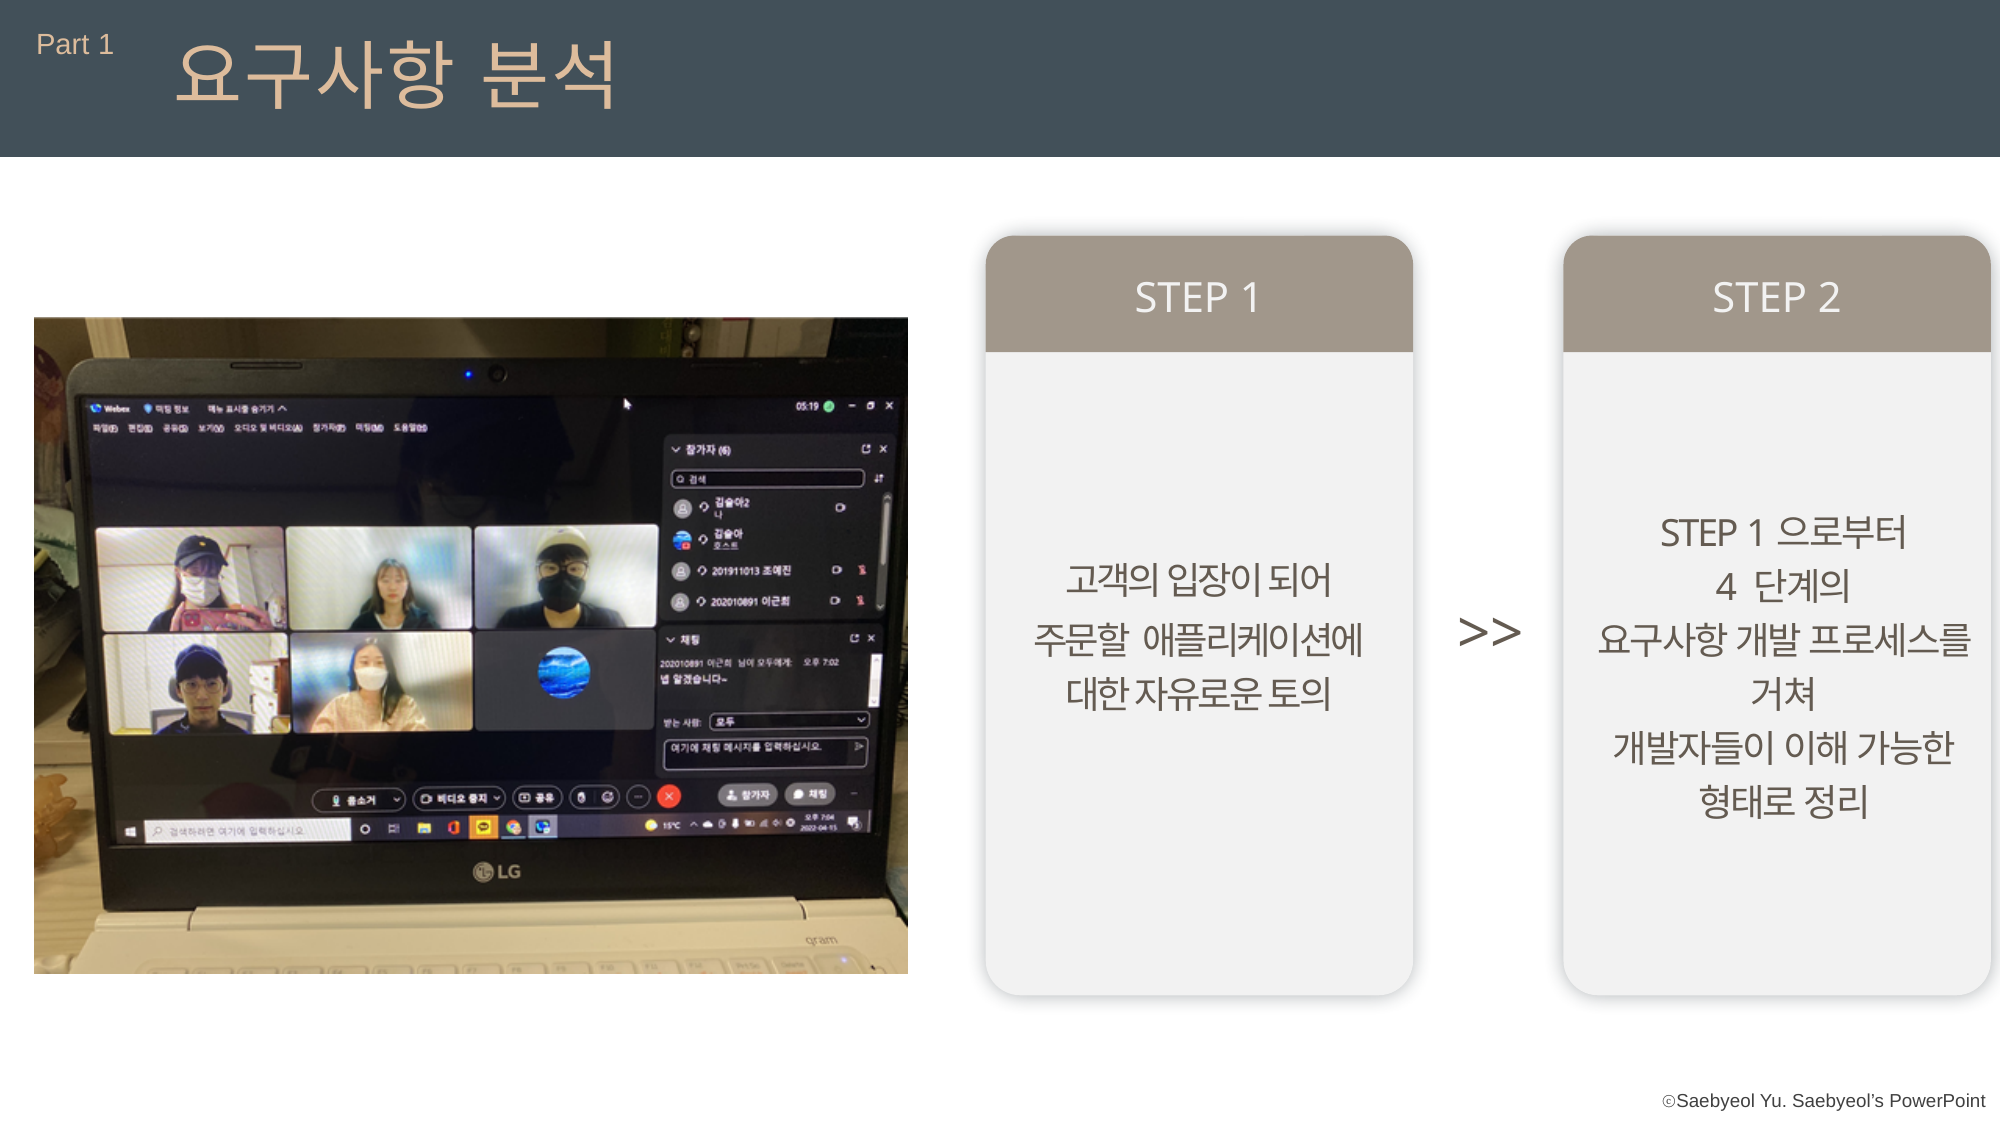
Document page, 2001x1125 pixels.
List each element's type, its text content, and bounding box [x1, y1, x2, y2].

text_box [984, 354, 1415, 997]
text_box [984, 234, 1415, 354]
text_box [1562, 234, 1992, 354]
text_box Part 1 [21, 18, 130, 68]
text_box >> [1442, 588, 1540, 673]
picture [34, 317, 908, 974]
text_box 요구사항 분석 [158, 20, 834, 126]
text_box STEP 2 [1697, 263, 1857, 329]
text_box [1562, 354, 1992, 997]
text_box [0, 0, 2000, 158]
text_box STEP 1으로부터 4 단계의 요구사항 개발 프로세스를 거쳐 개발자들이 이해 가능한 형태로 정리 [1577, 493, 1991, 832]
text_box STEP 1 [1119, 263, 1279, 329]
text_box 고객의 입장이 되어 주문할 애플리케이션에 대한 자유로운 토의 [1001, 541, 1398, 724]
